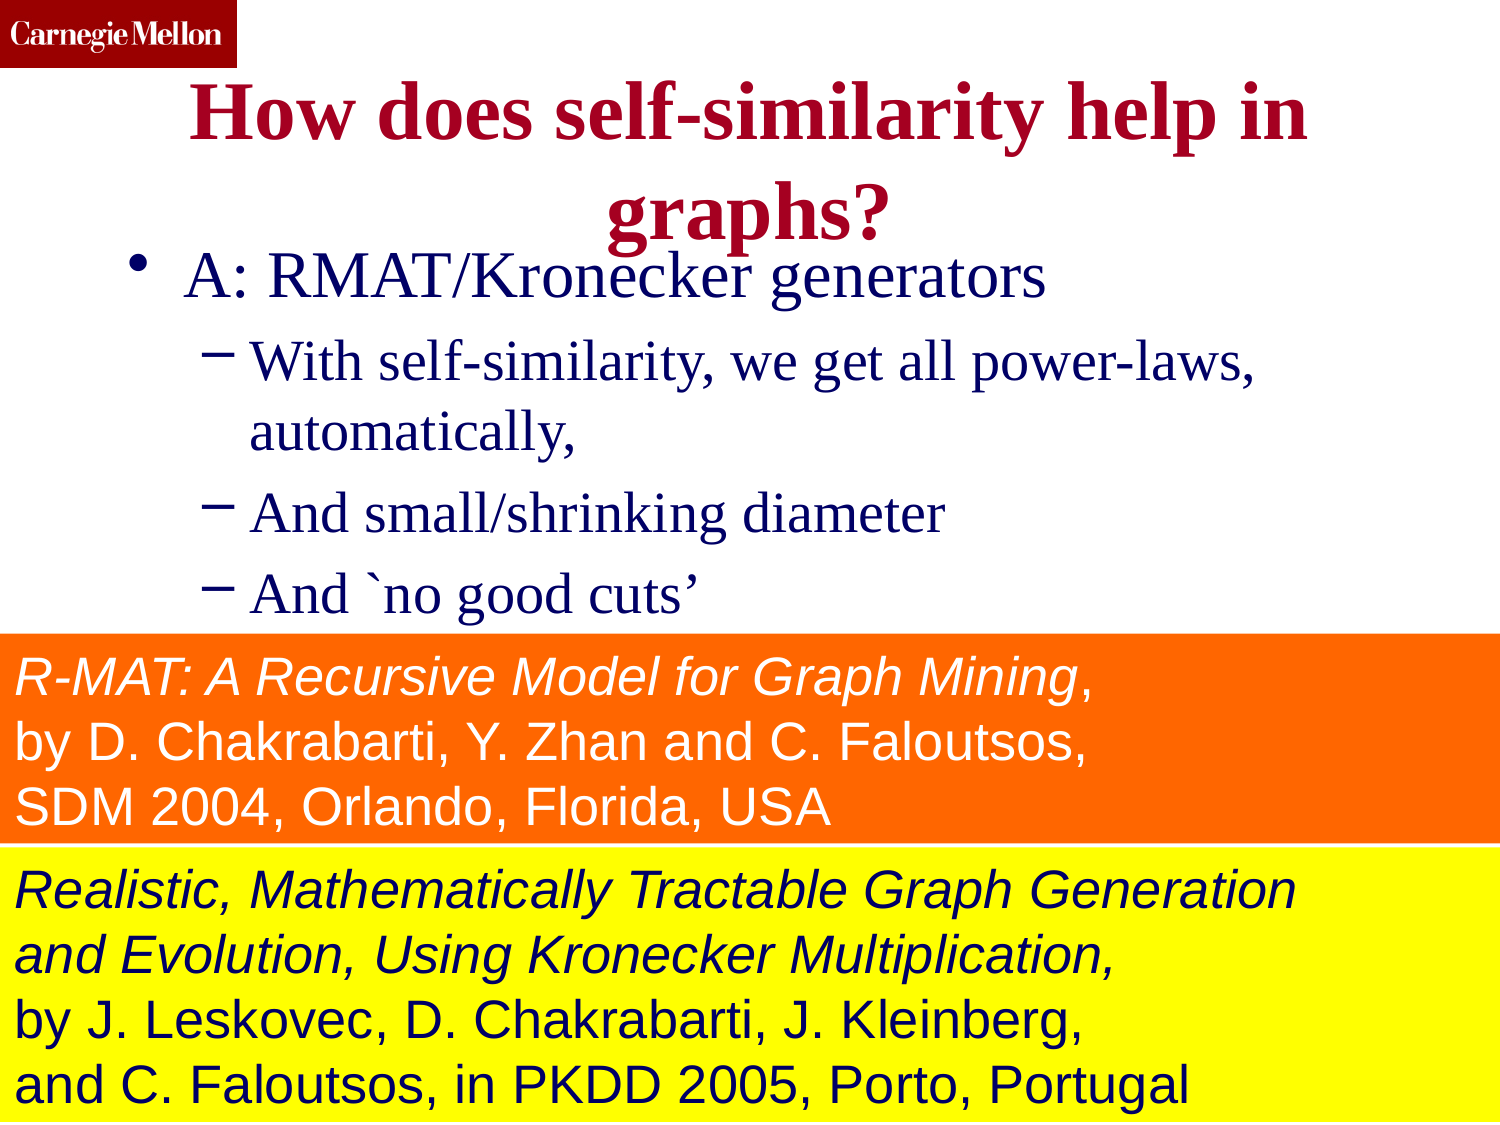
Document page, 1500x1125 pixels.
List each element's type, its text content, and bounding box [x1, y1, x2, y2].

text_box Realistic, Mathematically Tractable Graph Generation and Evolution, Using Kronecker Multiplication, by J. Leskovec, D. Chakrabarti, J. Kleinberg, and C. Faloutsos, in PKDD 2005, Porto, Portugal [0, 847, 1500, 1122]
title How does self-similarity help in graphs? [112, 99, 1388, 213]
text_box R-MAT: A Recursive Model for Graph Mining, by D. Chakrabarti, Y. Zhan and C. Faloutsos, SDM 2004, Orlando, Florida, USA [0, 633, 1500, 844]
picture [0, 0, 237, 68]
list A: RMAT/Kronecker generators With self-similarity, we get all power-laws, automatically, And small/shrinking diameter And `no good cuts’ [112, 222, 1388, 633]
